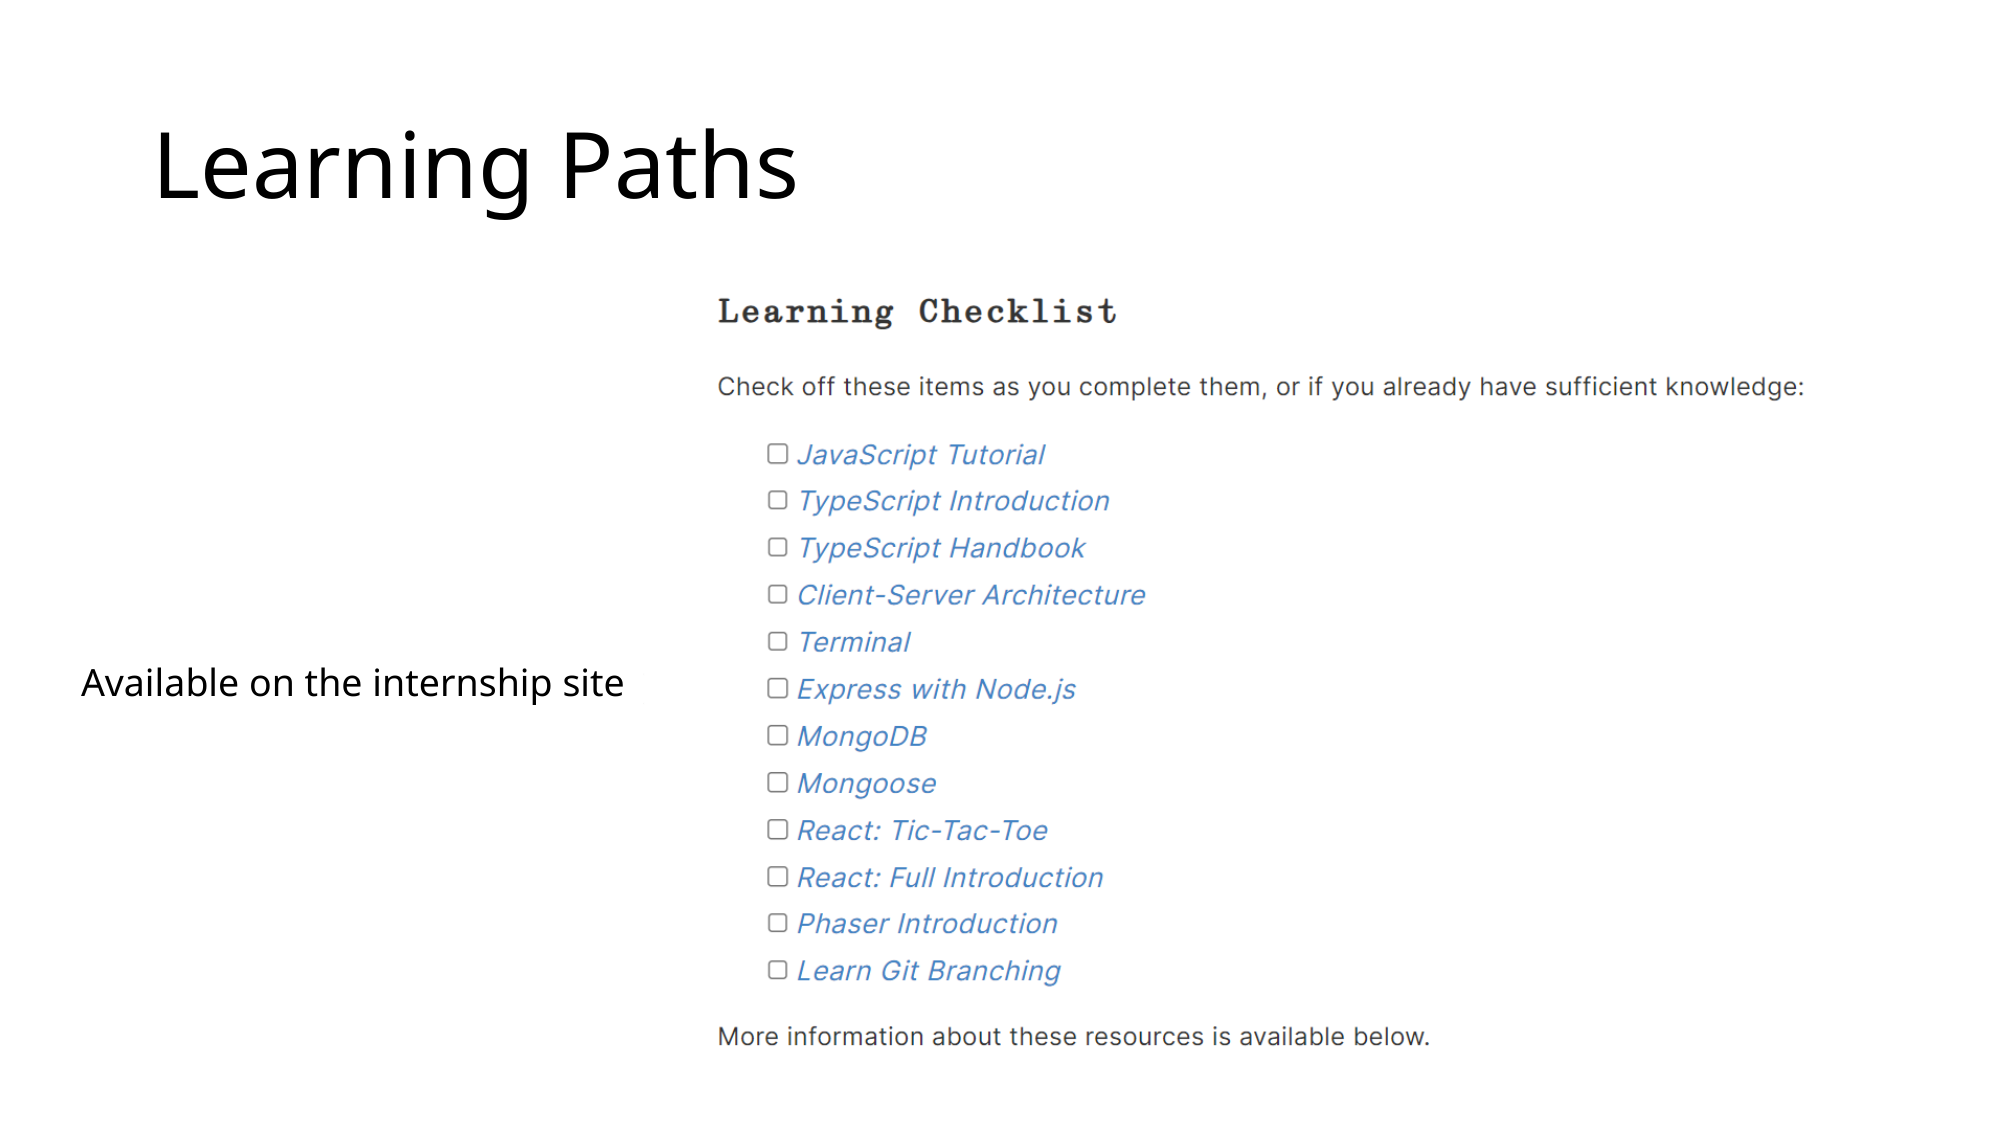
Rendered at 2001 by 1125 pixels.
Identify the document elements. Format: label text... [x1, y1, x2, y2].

title Learning Paths [137, 59, 1863, 278]
picture [642, 276, 1863, 1087]
text_box Available on the internship site [66, 651, 641, 711]
